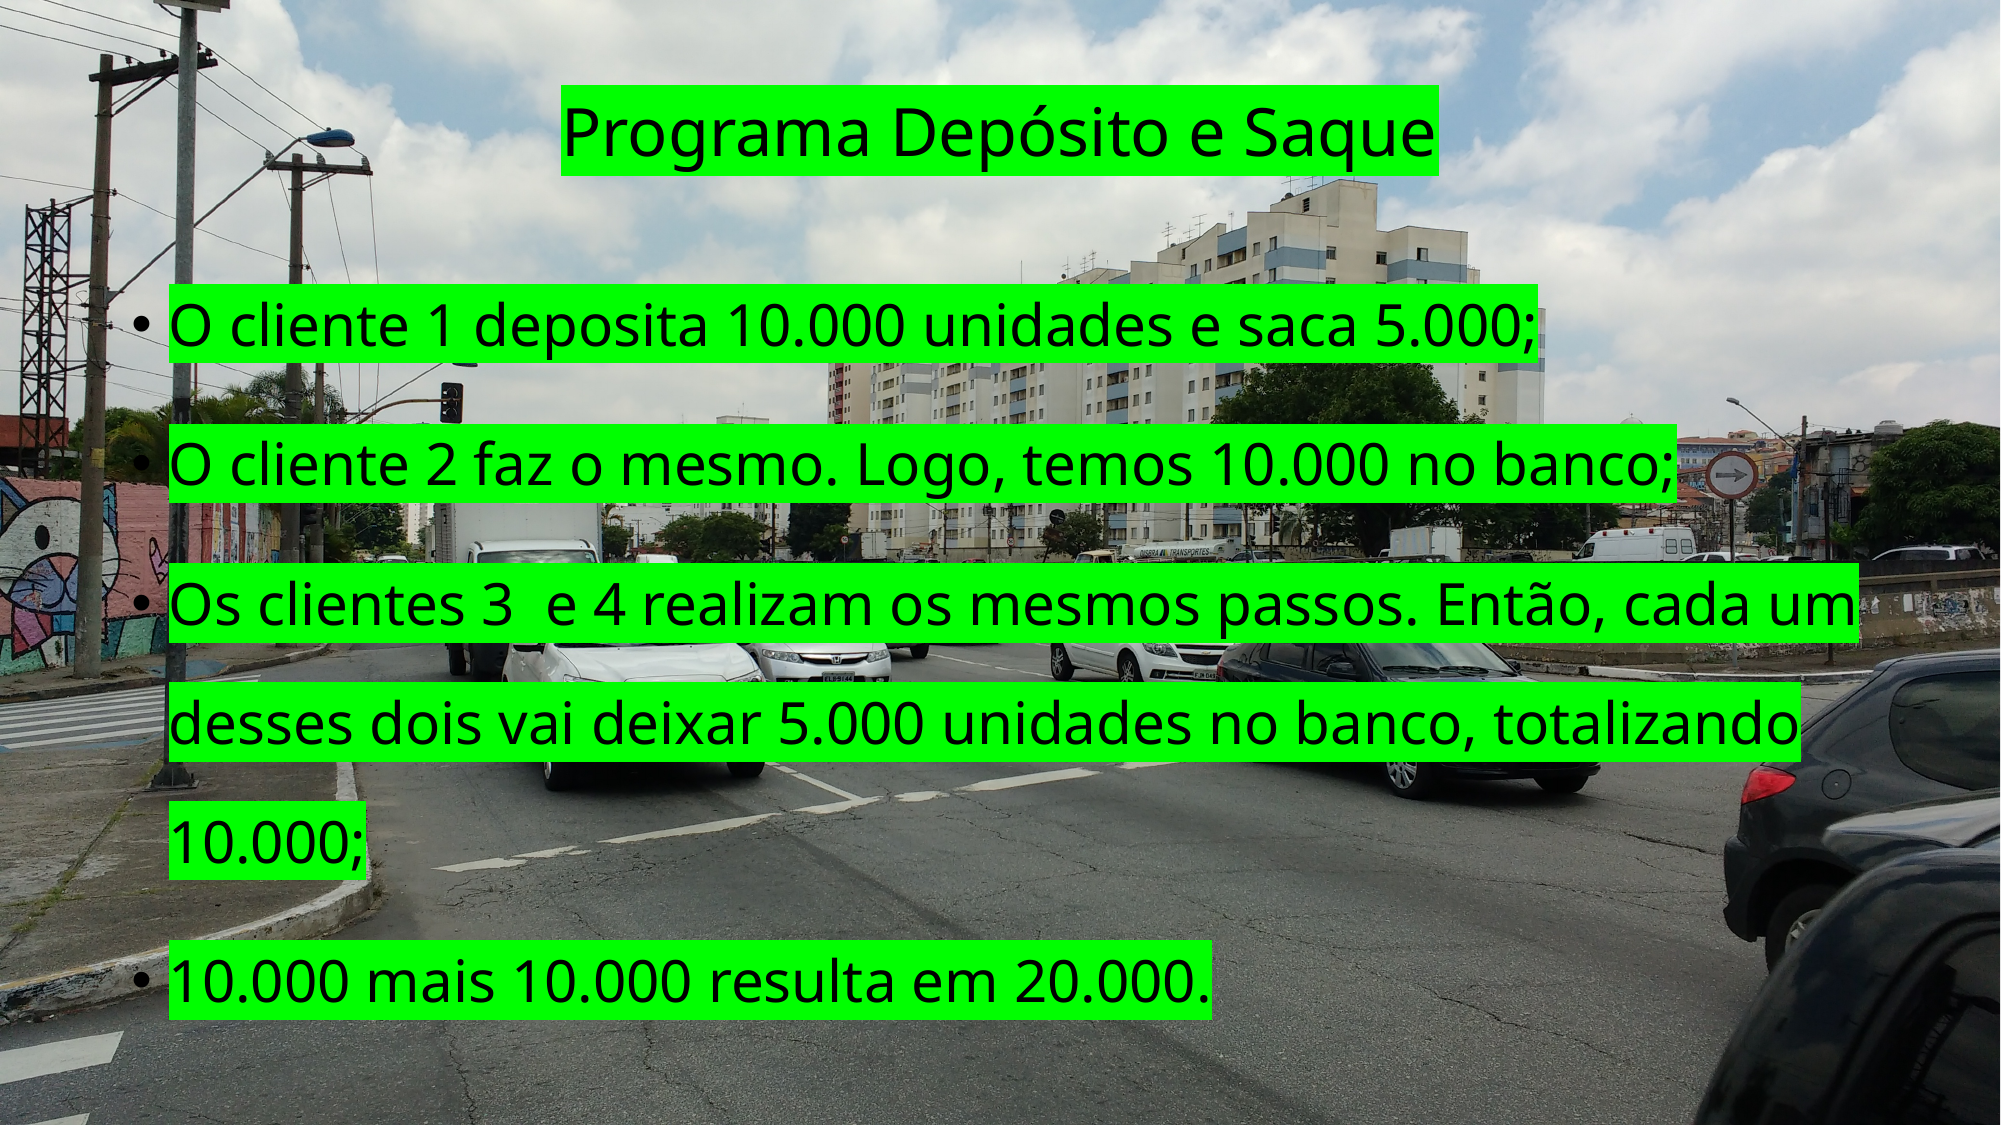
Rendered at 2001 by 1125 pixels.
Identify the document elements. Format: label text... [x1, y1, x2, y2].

picture [0, 0, 2001, 1125]
title Programa Depósito e Saque [137, 59, 1863, 210]
list O cliente 1 deposita 10.000 unidades e saca 5.000; O cliente 2 faz o mesmo. Logo, temos 10.000 no banco; Os clientes 3 e 4 realizam os mesmos passos. Então, cada um desses dois vai deixar 5.000 unidades no banco, totalizando 10.000; 10.000 mais 10.000 resulta em 20.000. [116, 231, 1923, 1099]
